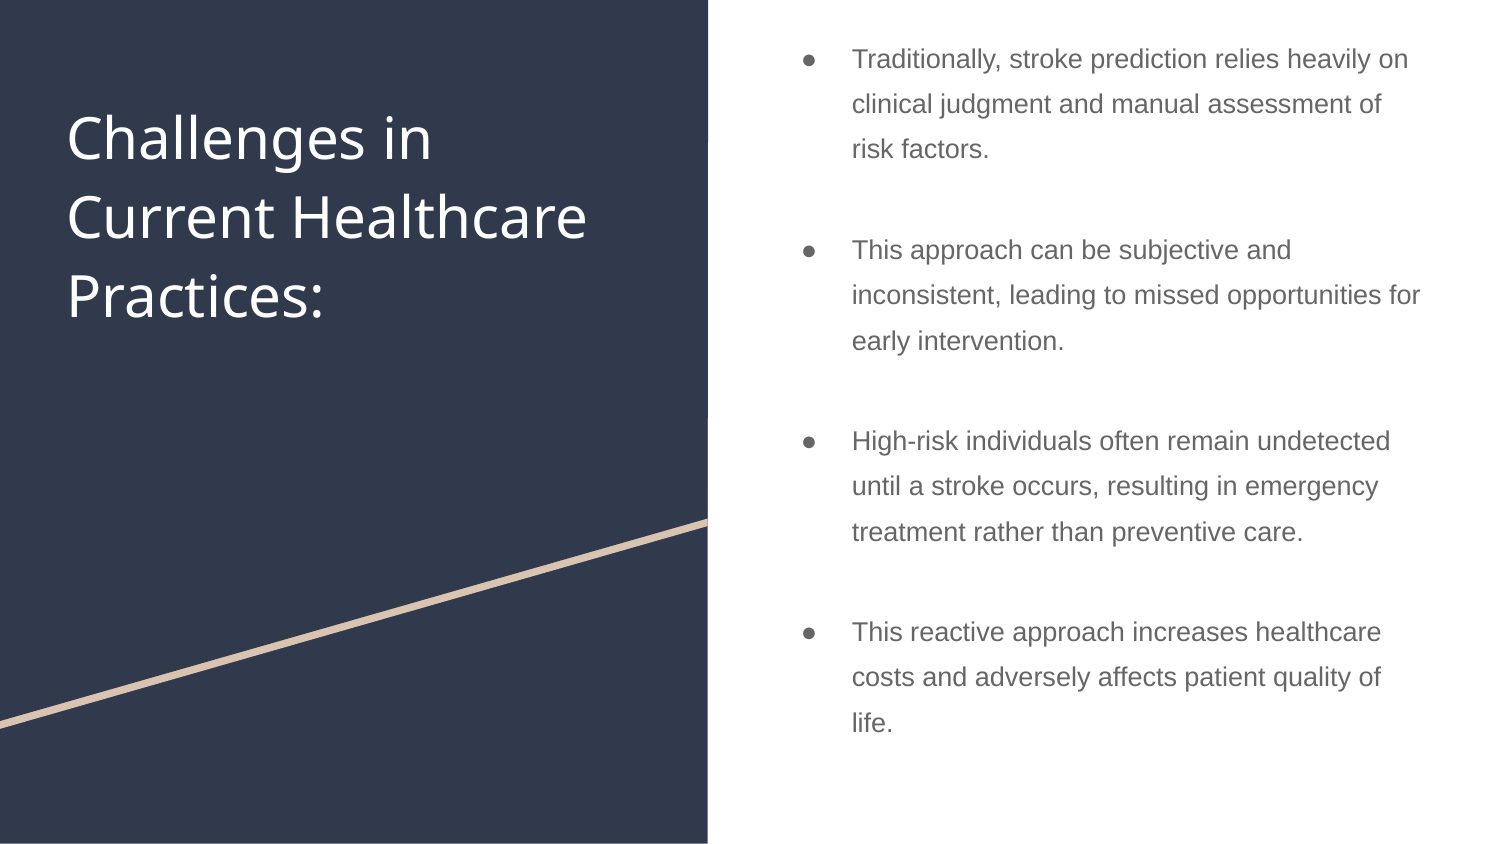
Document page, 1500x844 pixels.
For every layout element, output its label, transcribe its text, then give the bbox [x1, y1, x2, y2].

title Challenges in Current Healthcare Practices: [51, 82, 660, 494]
list Traditionally, stroke prediction relies heavily on clinical judgment and manual assessment of risk factors. This approach can be subjective and inconsistent, leading to missed opportunities for early intervention. High-risk individuals often remain undetected until a stroke occurs, resulting in emergency treatment rather than preventive care. This reactive approach increases healthcare costs and adversely affects patient quality of life. [761, 13, 1446, 844]
